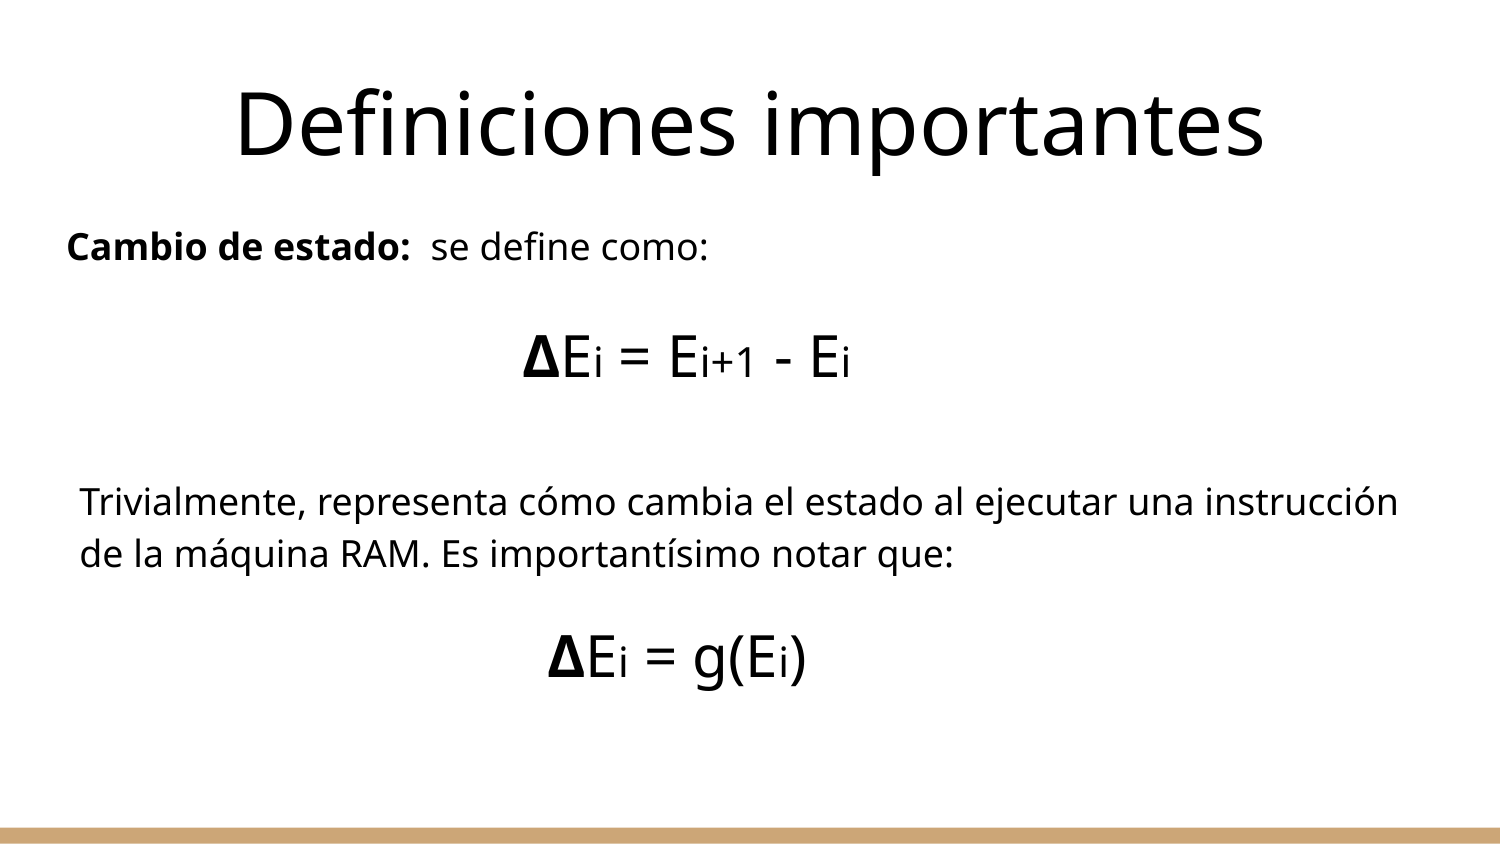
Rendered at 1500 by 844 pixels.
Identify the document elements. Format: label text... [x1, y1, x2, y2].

list ΔEi = g(Ei) [532, 593, 1500, 844]
list Cambio de estado: se define como: [51, 200, 1449, 752]
list ΔEi = Ei+1 - Ei [507, 293, 1500, 593]
title Definiciones importantes [51, 51, 1449, 189]
list Trivialmente, representa cómo cambia el estado al ejecutar una instrucción de la máquina RAM. Es importantísimo notar que: [64, 456, 1462, 844]
